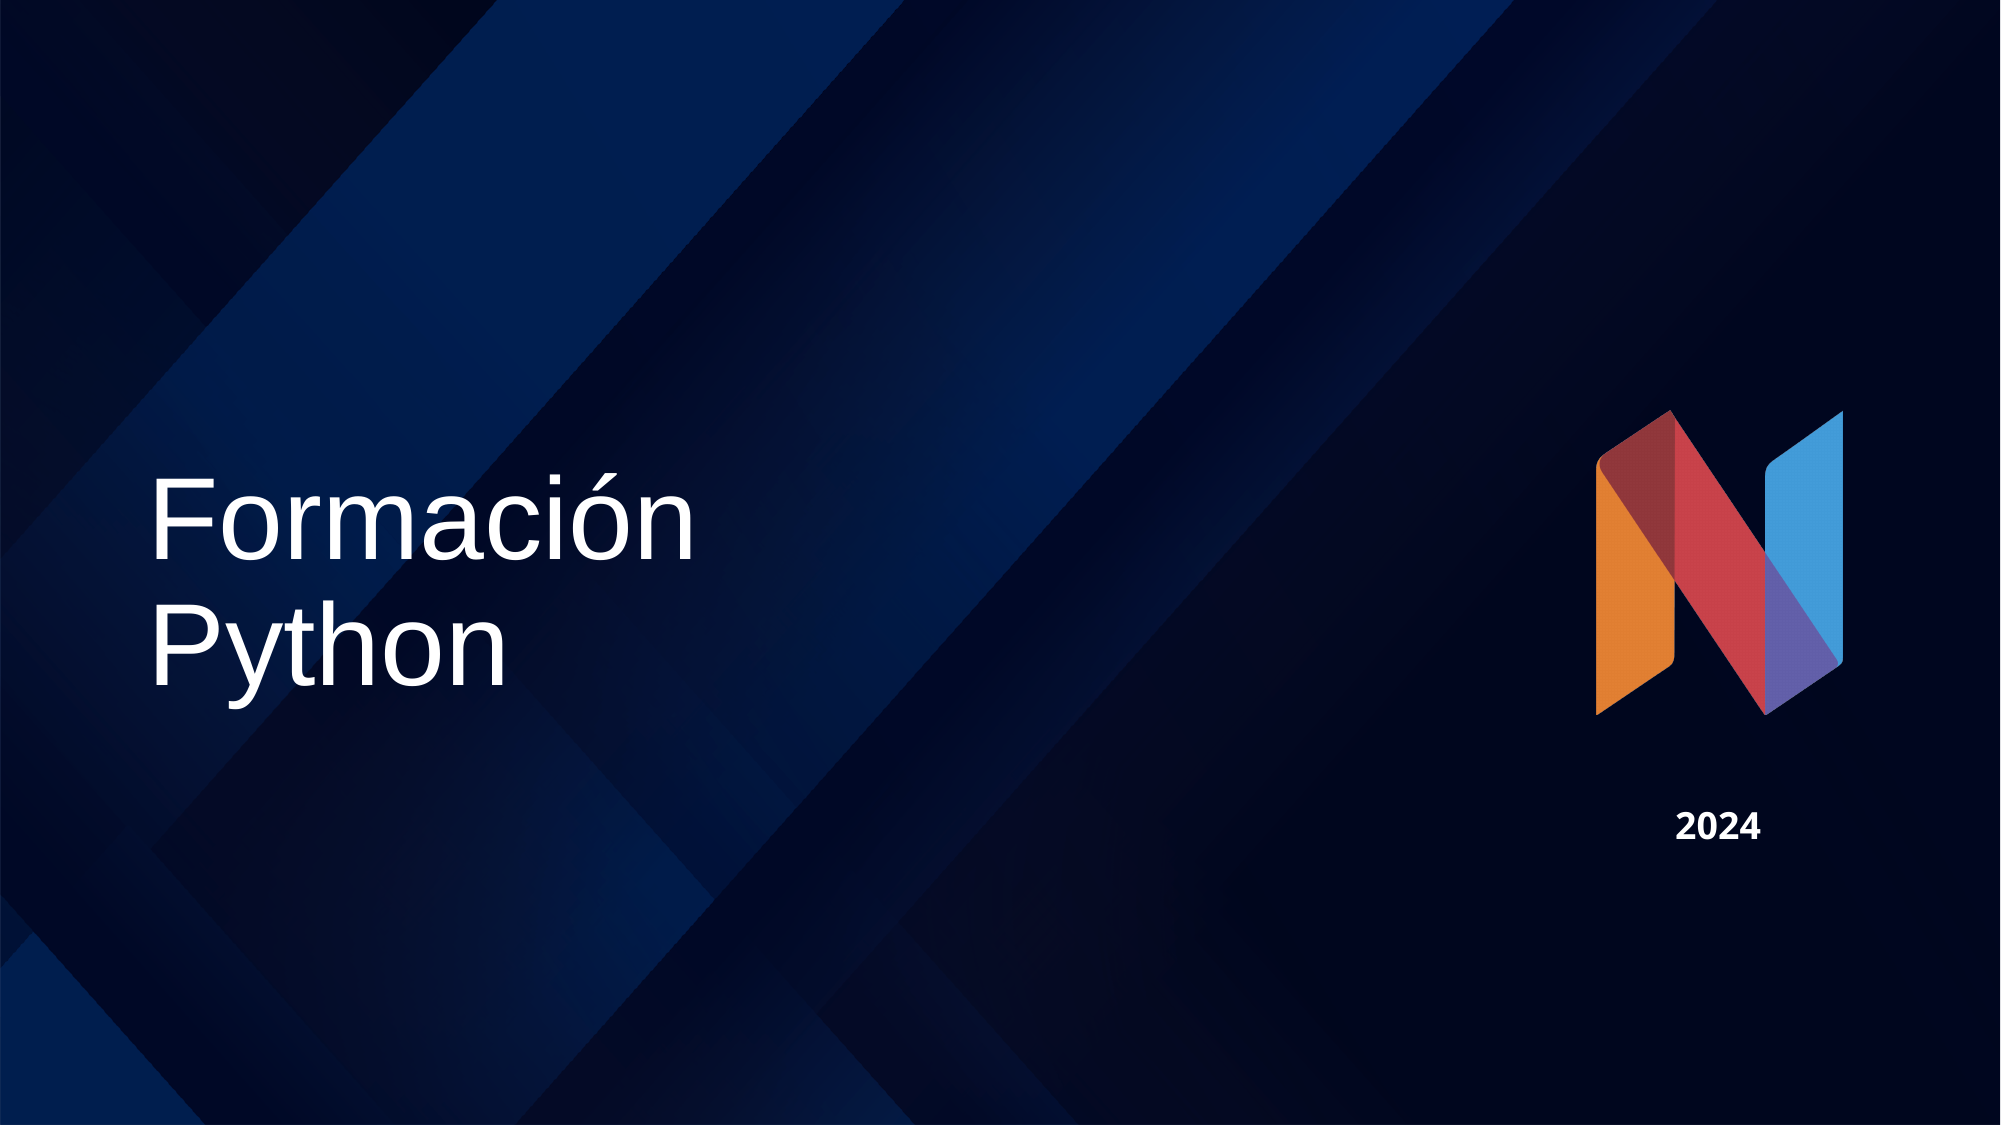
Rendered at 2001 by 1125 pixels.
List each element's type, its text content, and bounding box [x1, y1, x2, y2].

picture [0, 0, 2001, 1125]
text_box 2024 [1525, 802, 1943, 848]
title Formación Python [147, 440, 1484, 730]
